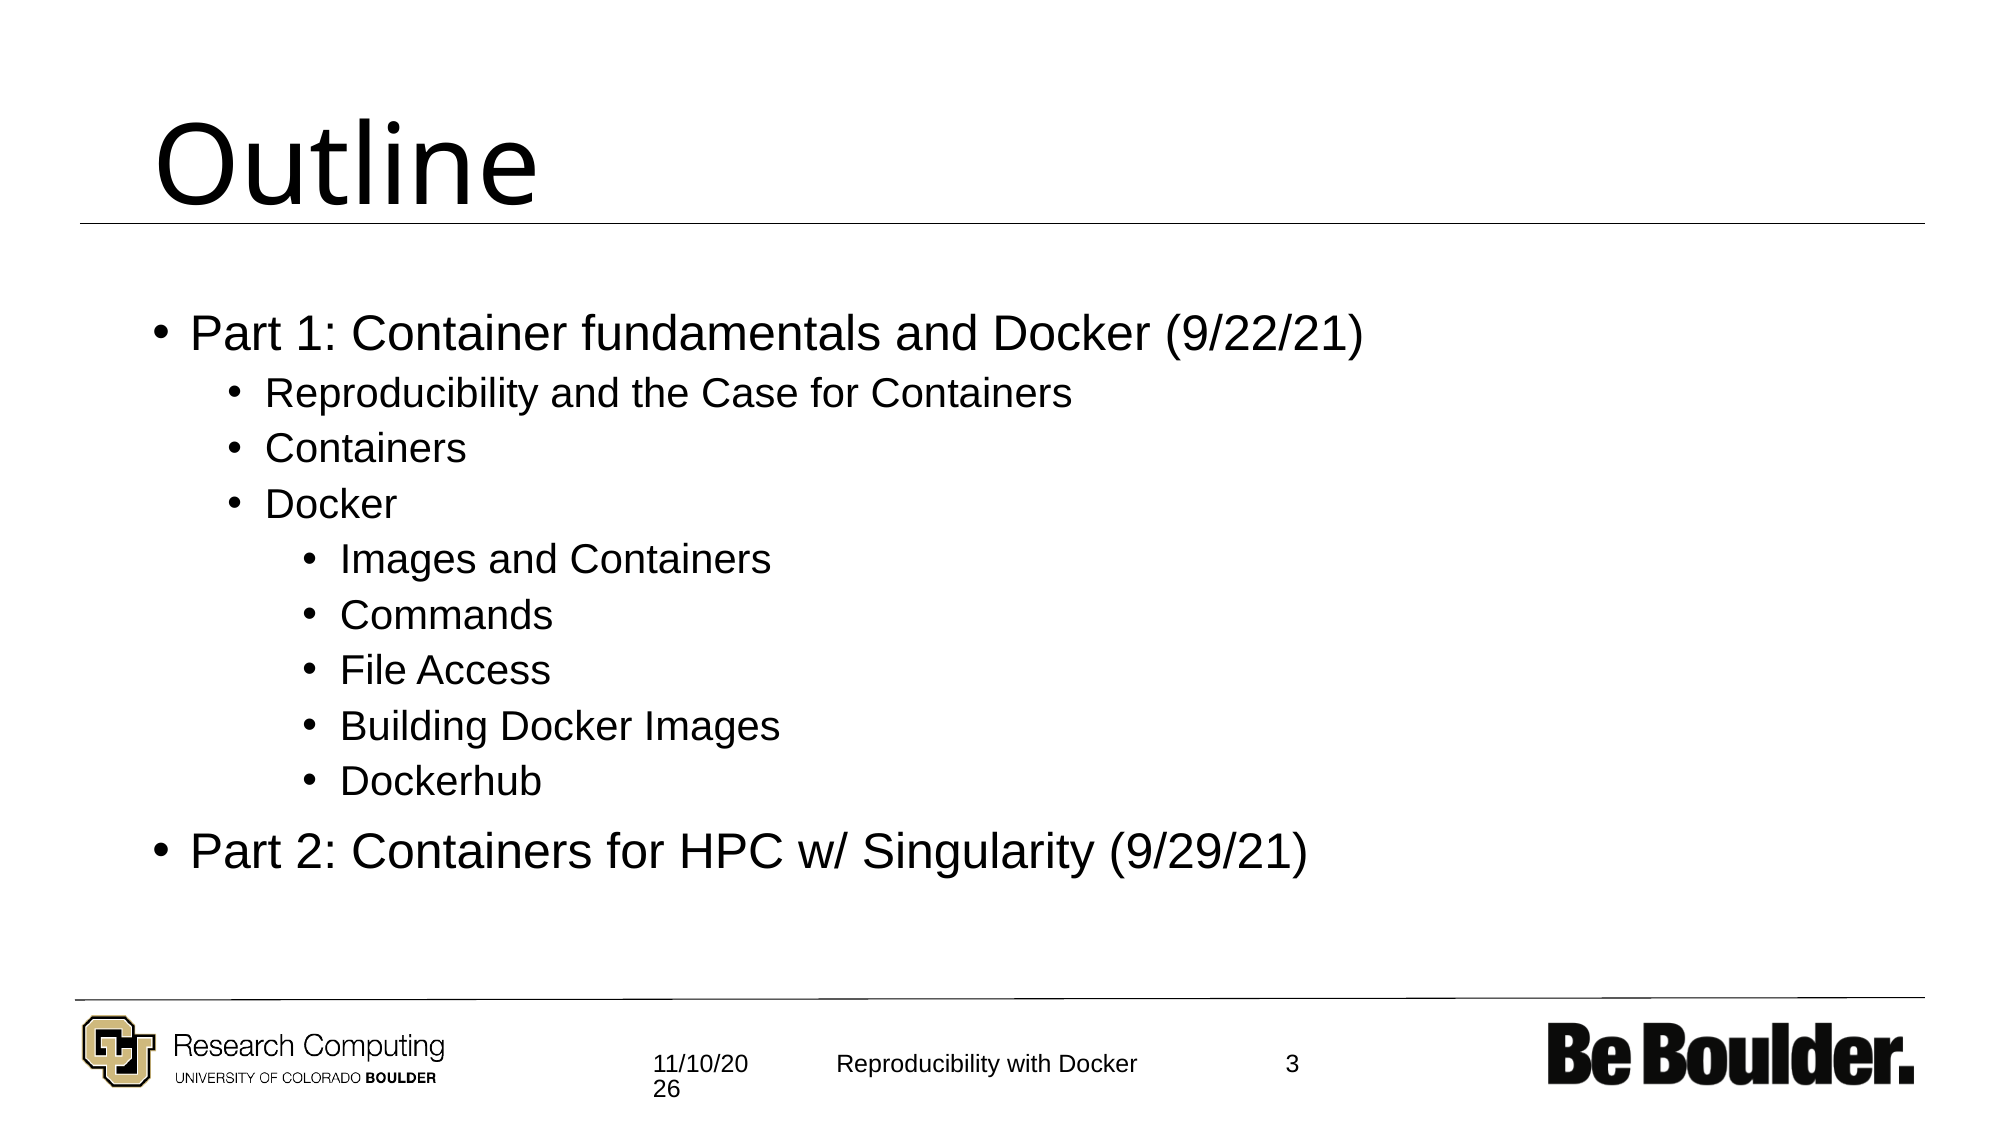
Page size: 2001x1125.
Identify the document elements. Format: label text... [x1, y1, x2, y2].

slide_number 3 [1202, 1032, 1315, 1093]
list Part 1: Container fundamentals and Docker (9/22/21) Reproducibility and the Case for Containers Containers Docker Images and Containers Commands File Access Building Docker Images Dockerhub Part 2: Containers for HPC w/ Singularity (9/29/21) [137, 299, 1863, 983]
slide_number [637, 1032, 772, 1093]
title Outline [137, 59, 1863, 278]
footer Reproducibility with Docker [772, 1032, 1202, 1093]
picture [81, 1015, 444, 1088]
picture [1524, 1015, 1938, 1088]
